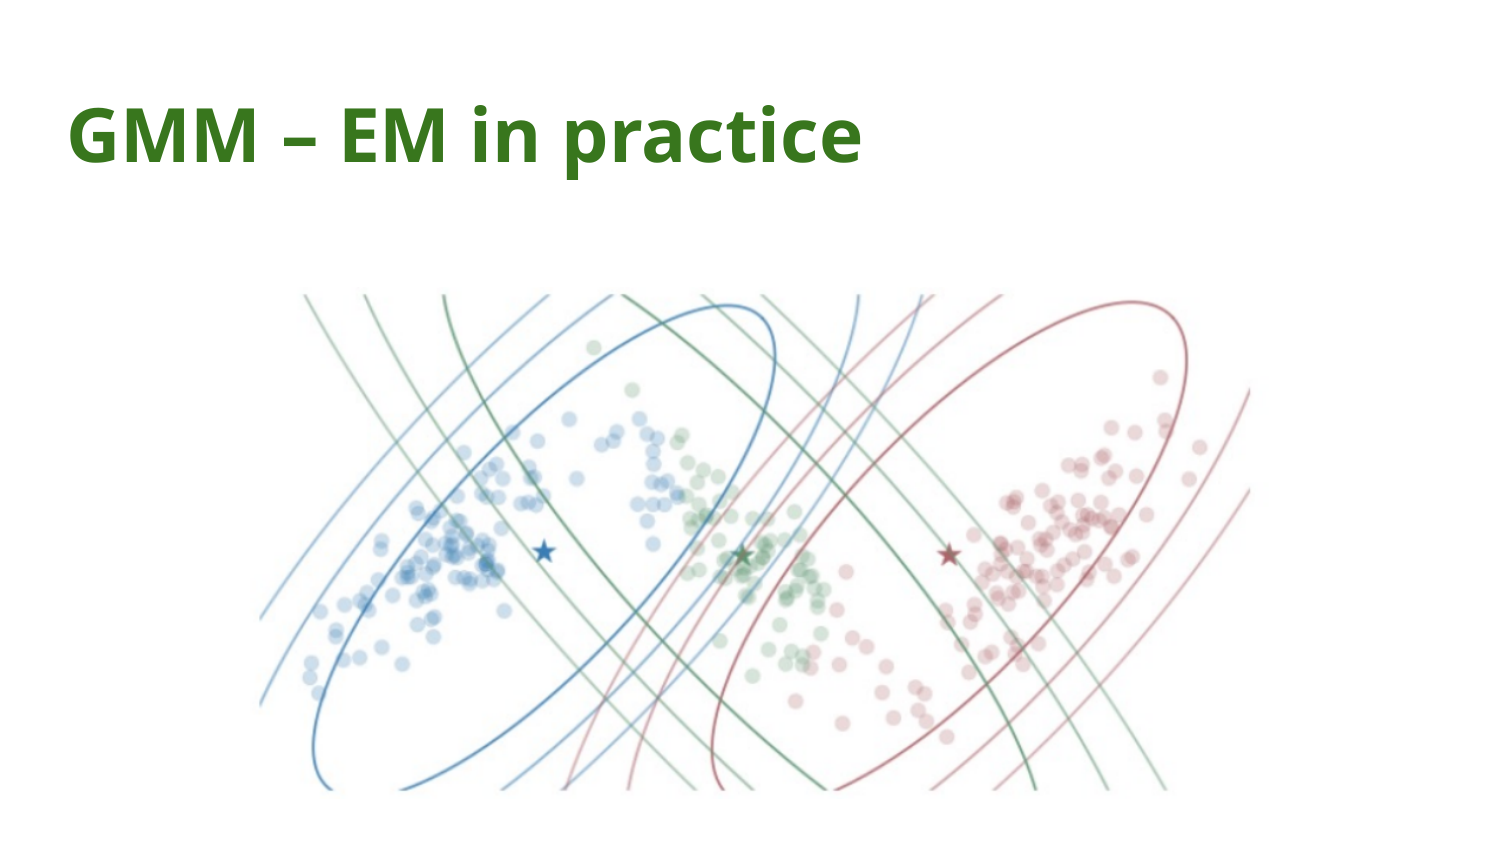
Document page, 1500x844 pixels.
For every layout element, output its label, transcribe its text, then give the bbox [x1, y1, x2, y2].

title GMM – EM in practice [51, 72, 1449, 167]
picture [223, 287, 1277, 799]
